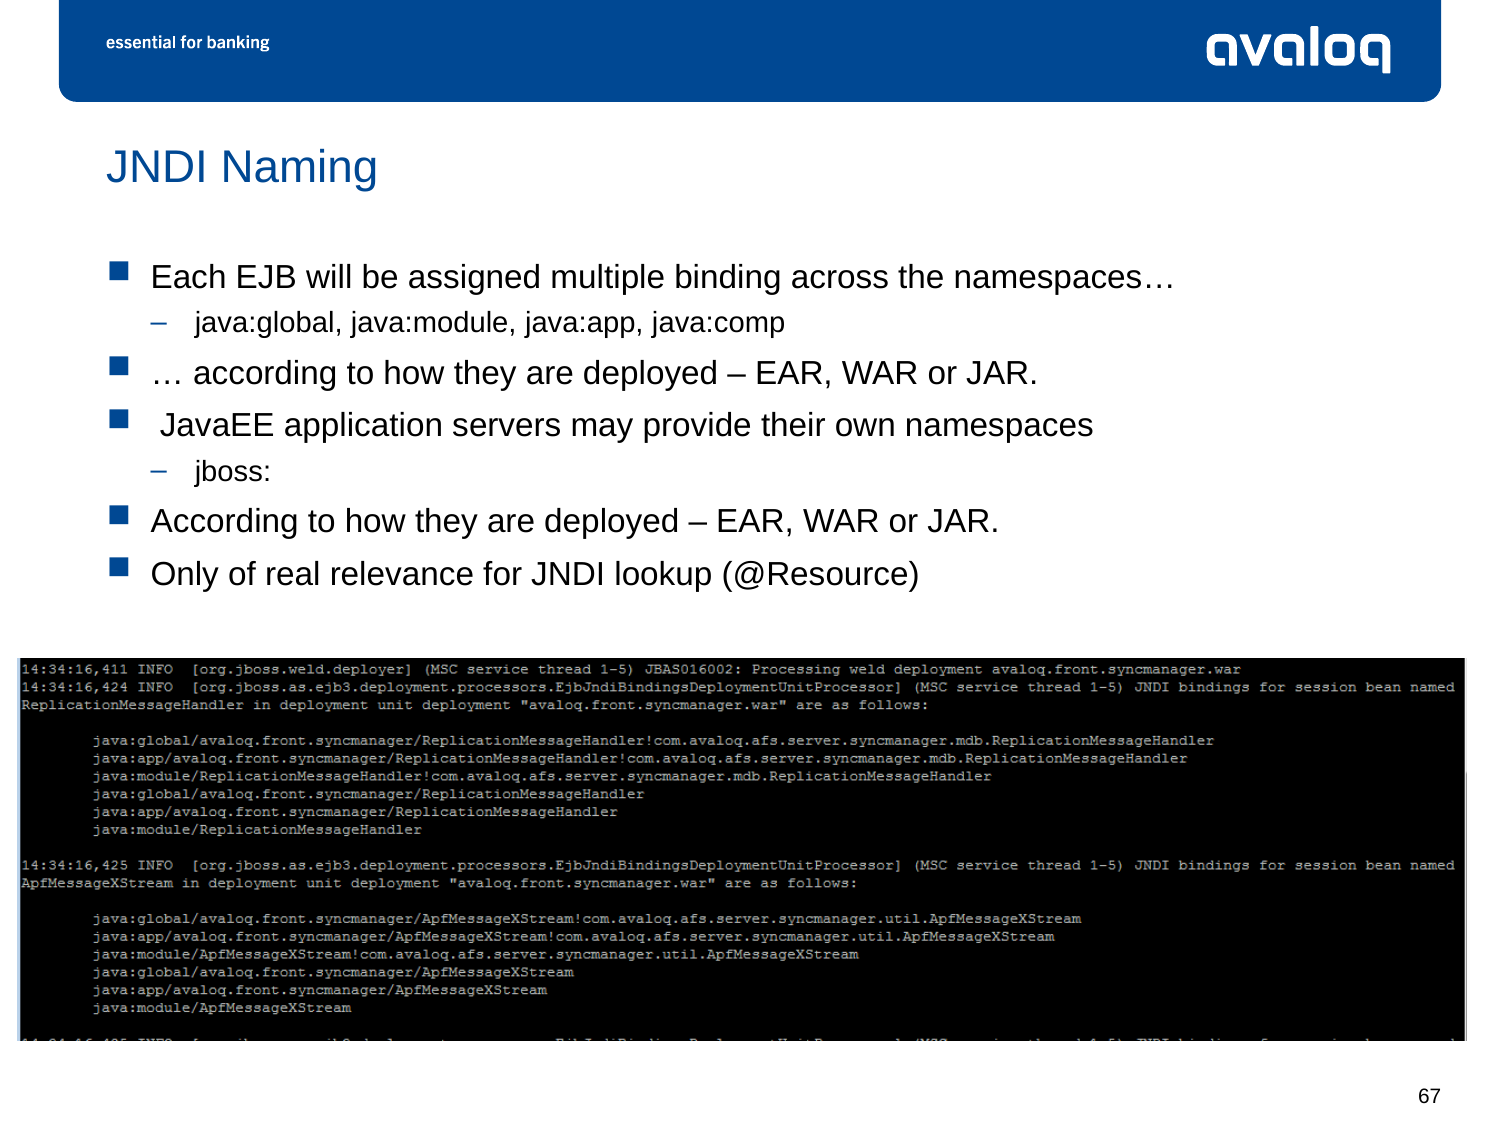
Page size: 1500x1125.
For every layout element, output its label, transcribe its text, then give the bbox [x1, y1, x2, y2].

list Each EJB will be assigned multiple binding across the namespaces… java:global, java:module, java:app, java:comp … according to how they are deployed – EAR, WAR or JAR. JavaEE application servers may provide their own namespaces jboss: According to how they are deployed – EAR, WAR or JAR. Only of real relevance for JNDI lookup (@Resource) [105, 255, 1394, 657]
picture [17, 657, 1467, 1041]
slide_number 67 [1200, 1084, 1442, 1112]
title JNDI Naming [105, 142, 1394, 215]
